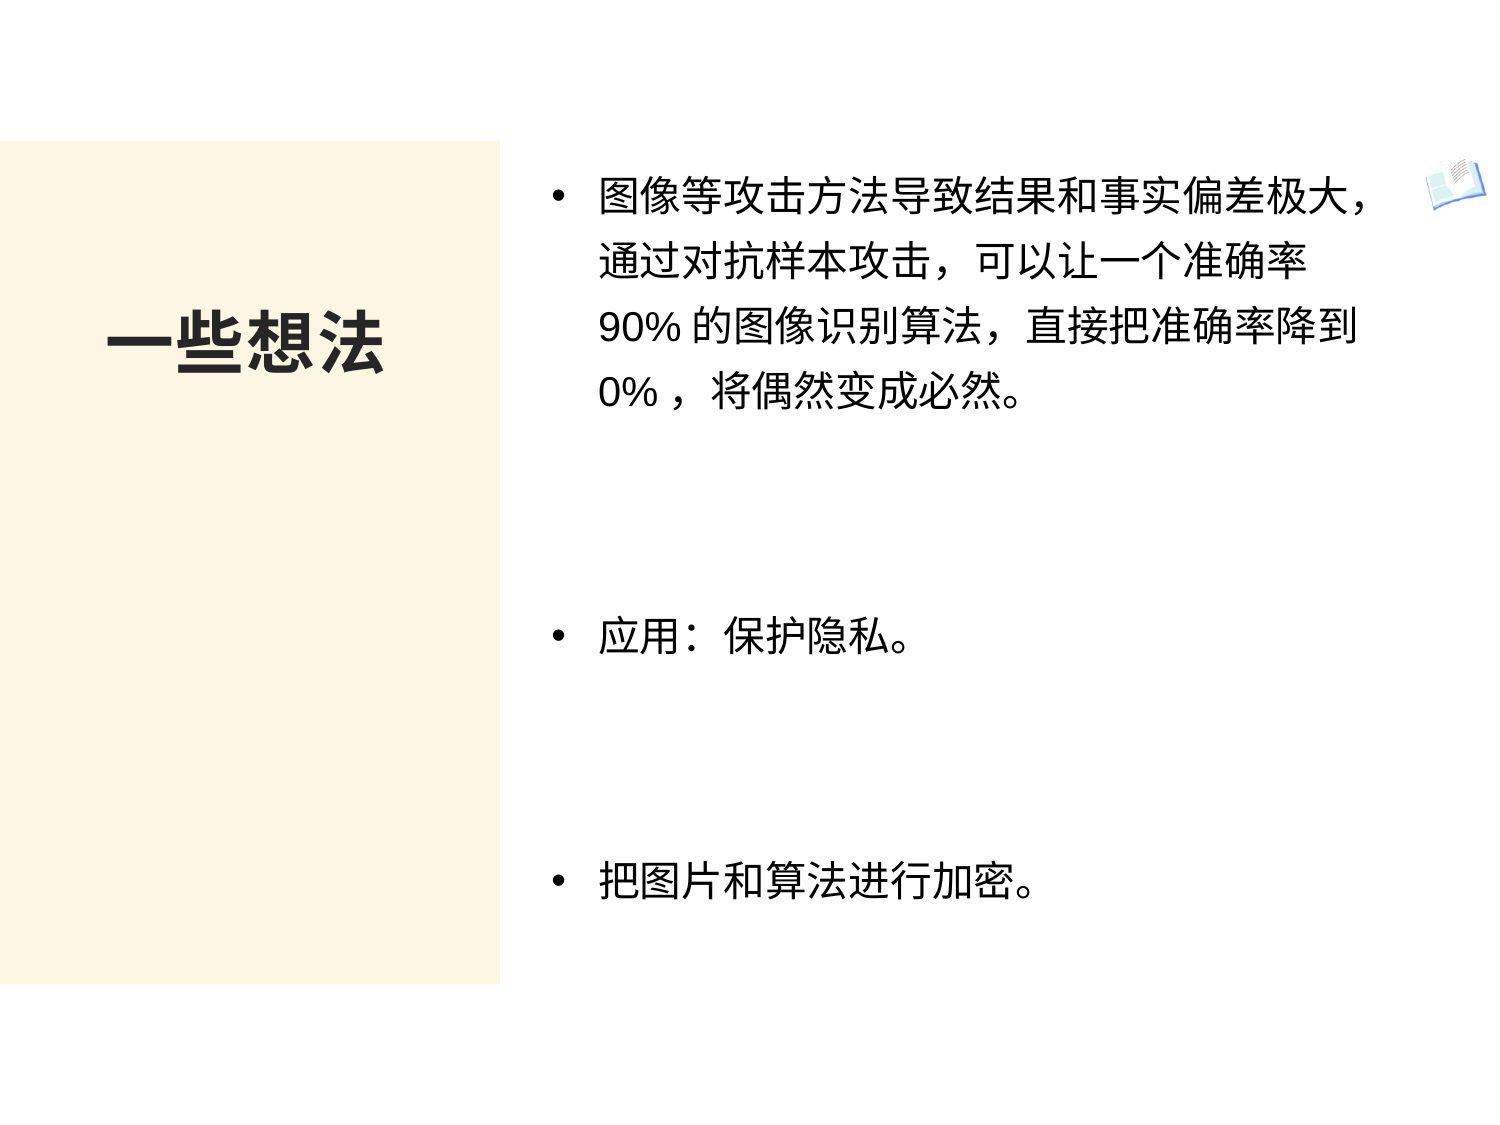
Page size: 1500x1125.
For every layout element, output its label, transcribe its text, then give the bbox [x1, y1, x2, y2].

text_box [0, 140, 501, 985]
text_box 图像等攻击方法导致结果和事实偏差极大，通过对抗样本攻击，可以让一个准确率90%的图像识别算法，直接把准确率降到0%，将偶然变成必然。 应用：保护隐私。 把图片和算法进行加密。 [540, 149, 1372, 985]
text_box 一些想法 [93, 285, 426, 788]
picture [1411, 140, 1500, 226]
